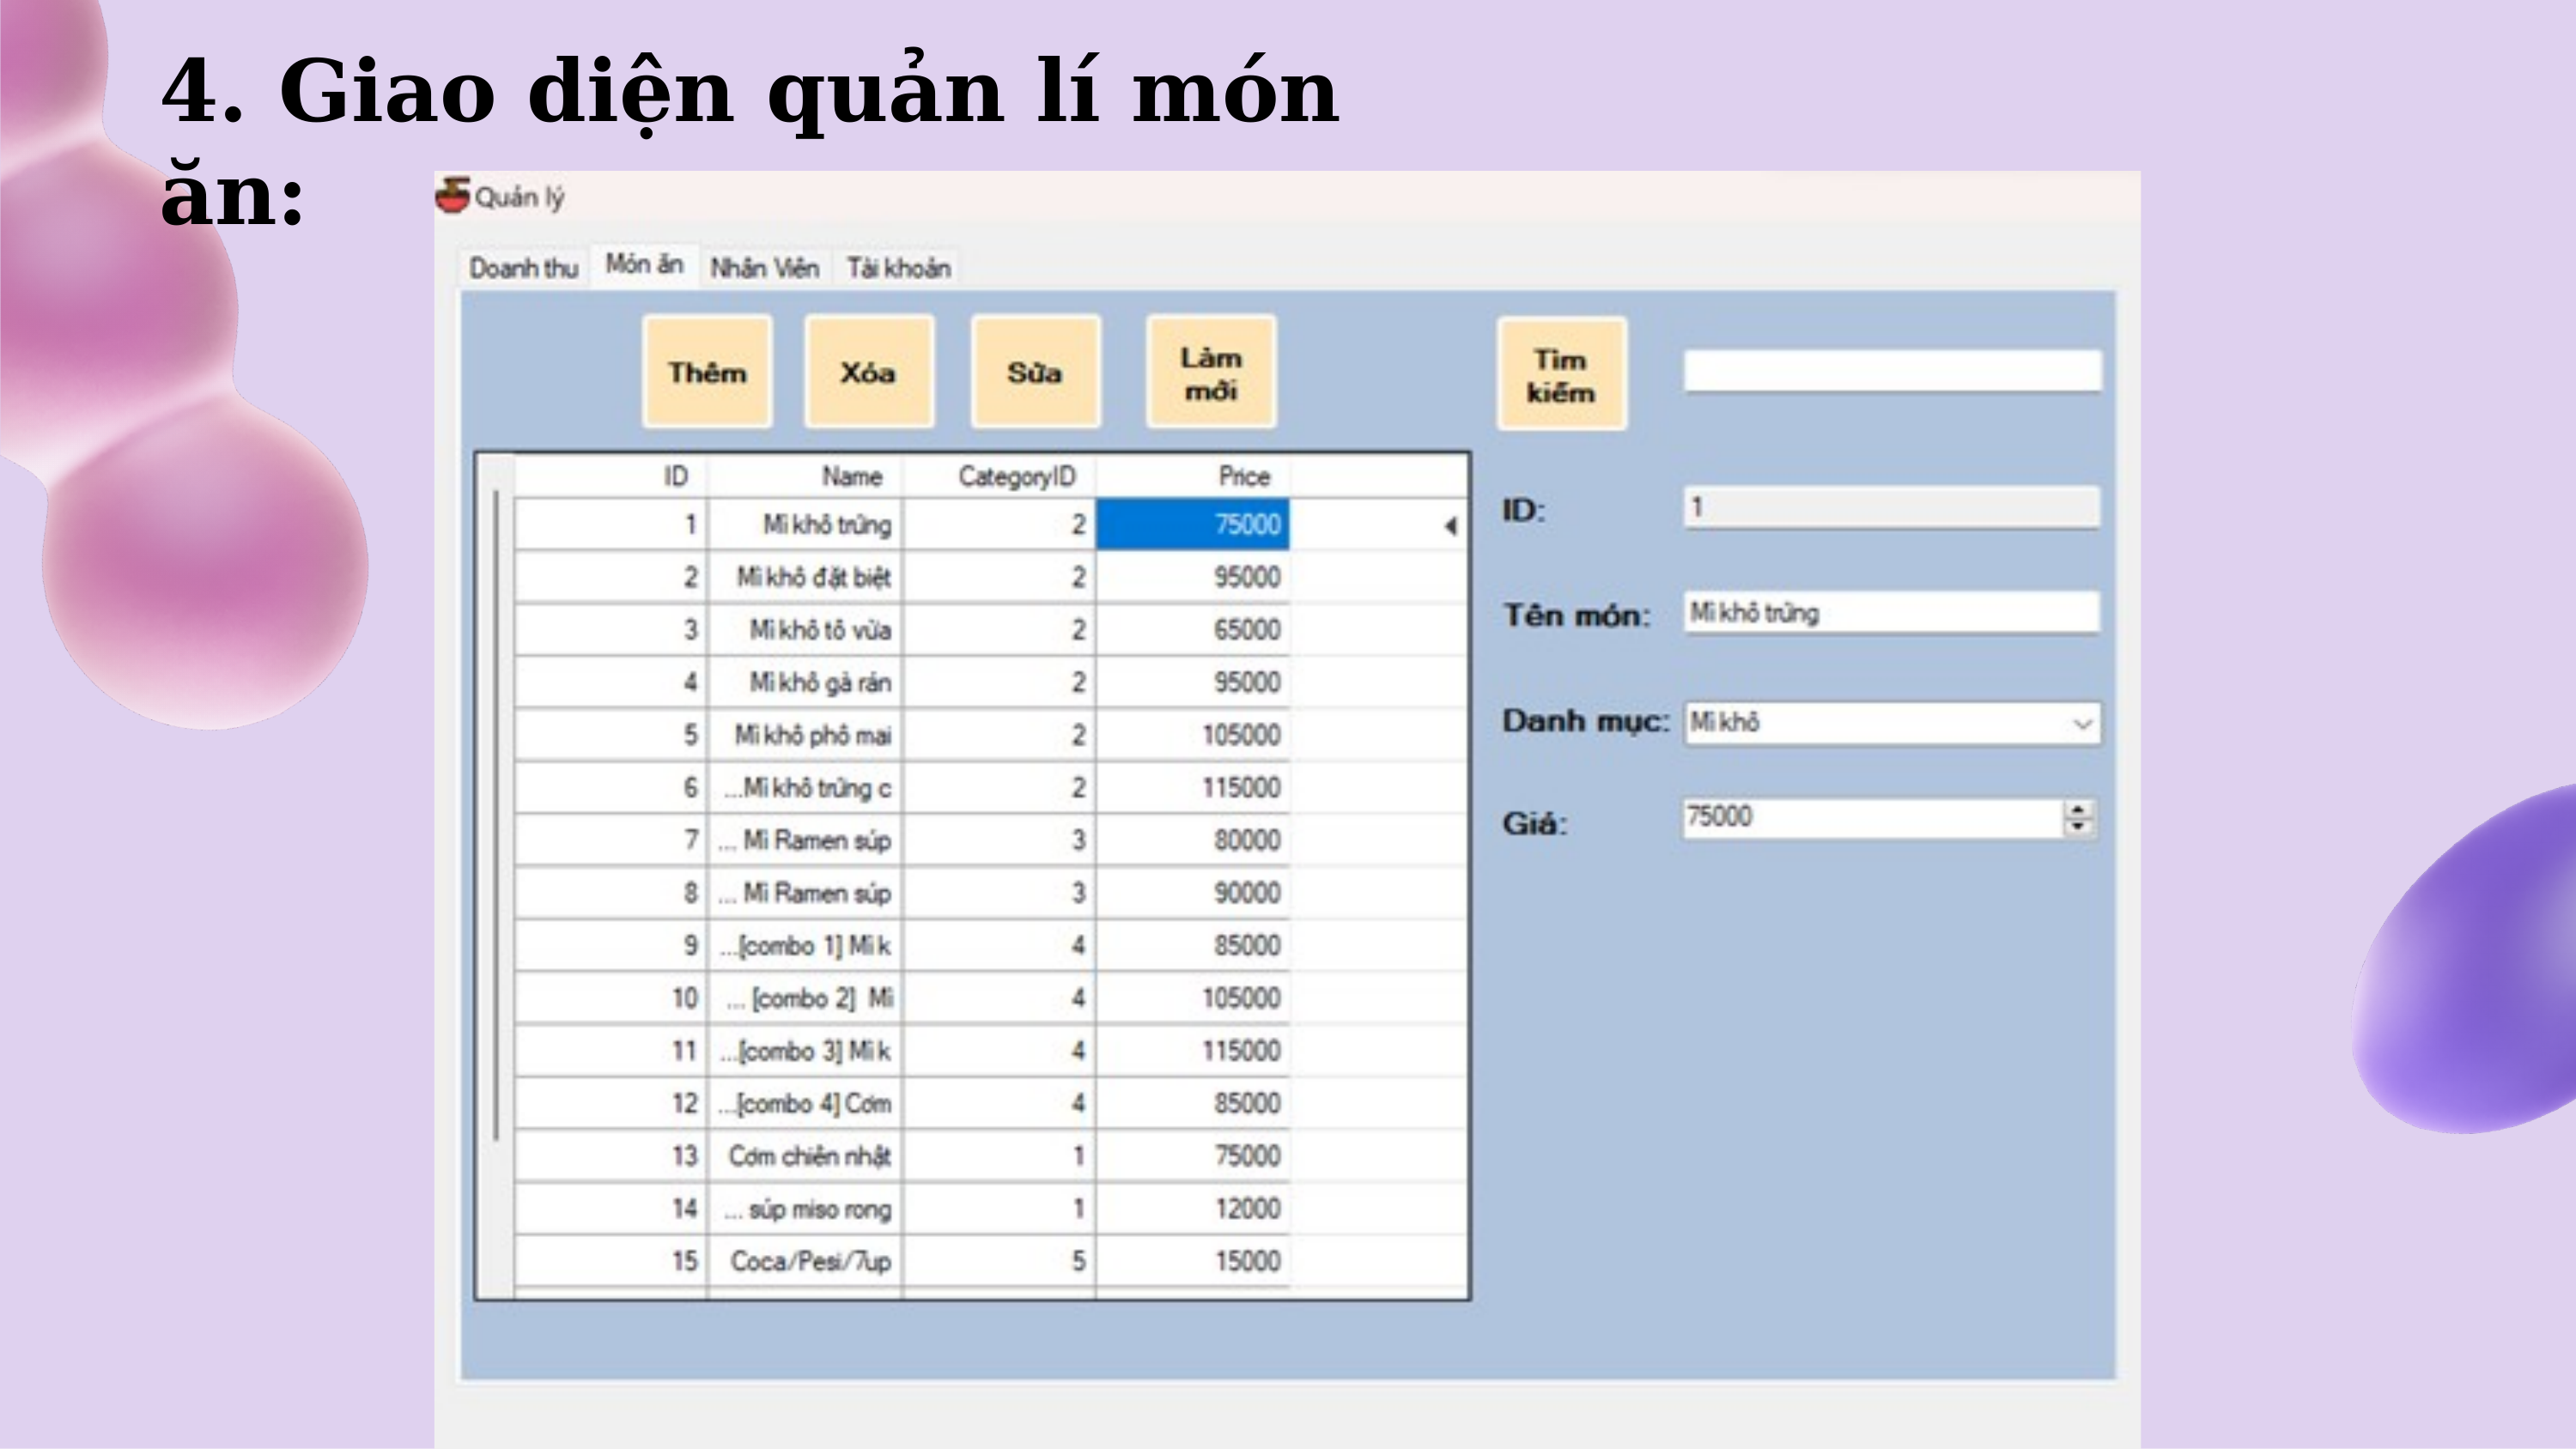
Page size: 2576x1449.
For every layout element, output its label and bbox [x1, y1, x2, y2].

text_box [0, 0, 2142, 1449]
text_box [2332, 779, 2576, 1143]
